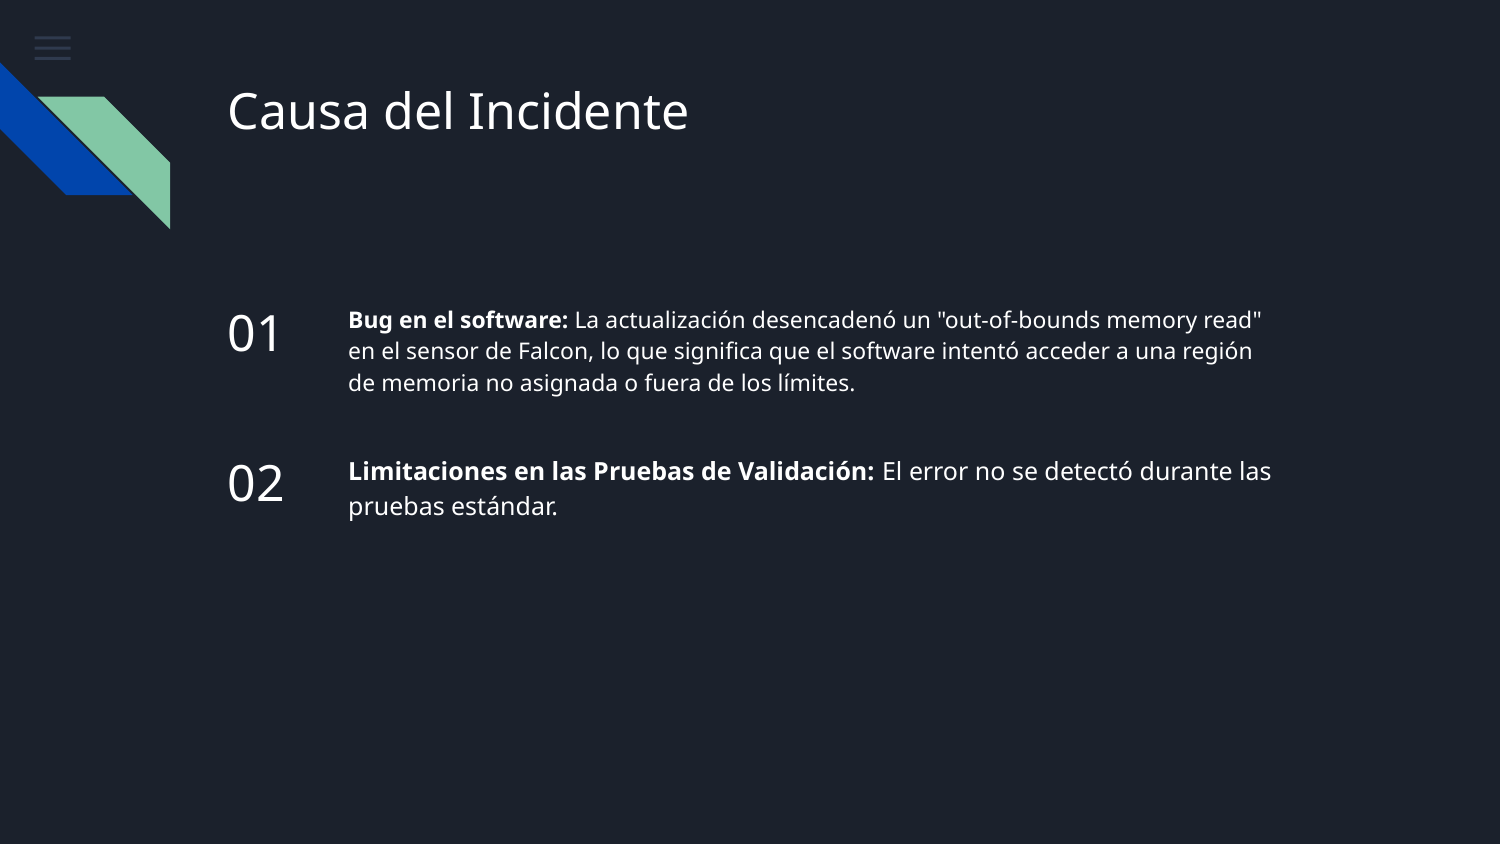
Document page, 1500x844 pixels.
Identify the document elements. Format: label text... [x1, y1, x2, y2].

title Causa del Incidente [212, 64, 1368, 215]
text_box 01 [212, 286, 333, 419]
text_box 02 [212, 436, 333, 569]
list Bug en el software: La actualización desencadenó un "out-of-bounds memory read" en el sensor de Falcon, lo que significa que el software intentó acceder a una región de memoria no asignada o fuera de los límites. [333, 286, 1298, 419]
list Limitaciones en las Pruebas de Validación: El error no se detectó durante las pruebas estándar. [333, 436, 1298, 569]
